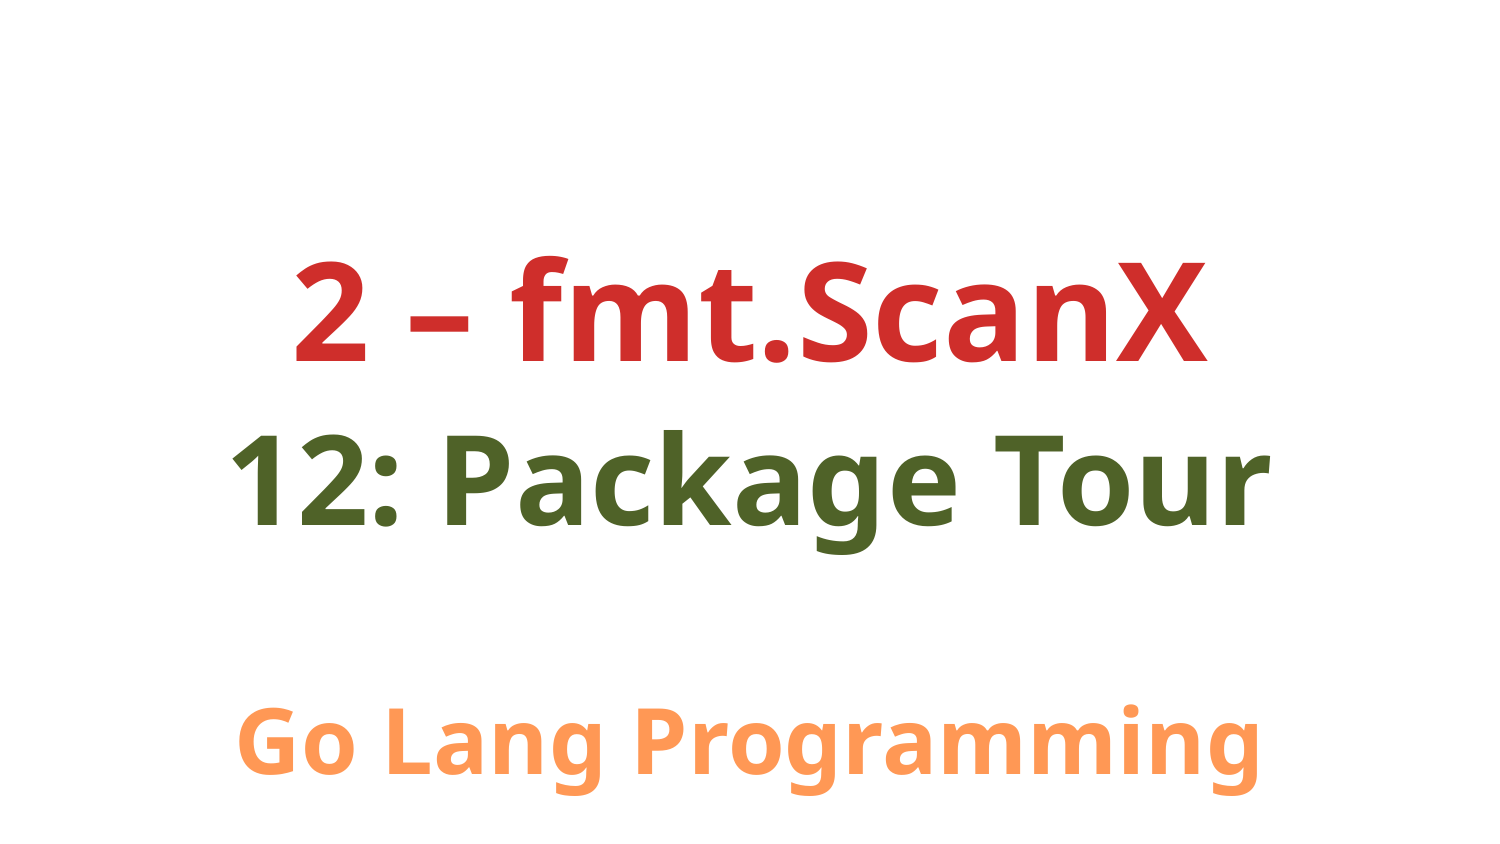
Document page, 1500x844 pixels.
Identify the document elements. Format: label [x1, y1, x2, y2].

text_box [0, 675, 1500, 801]
text_box [0, 216, 1500, 558]
